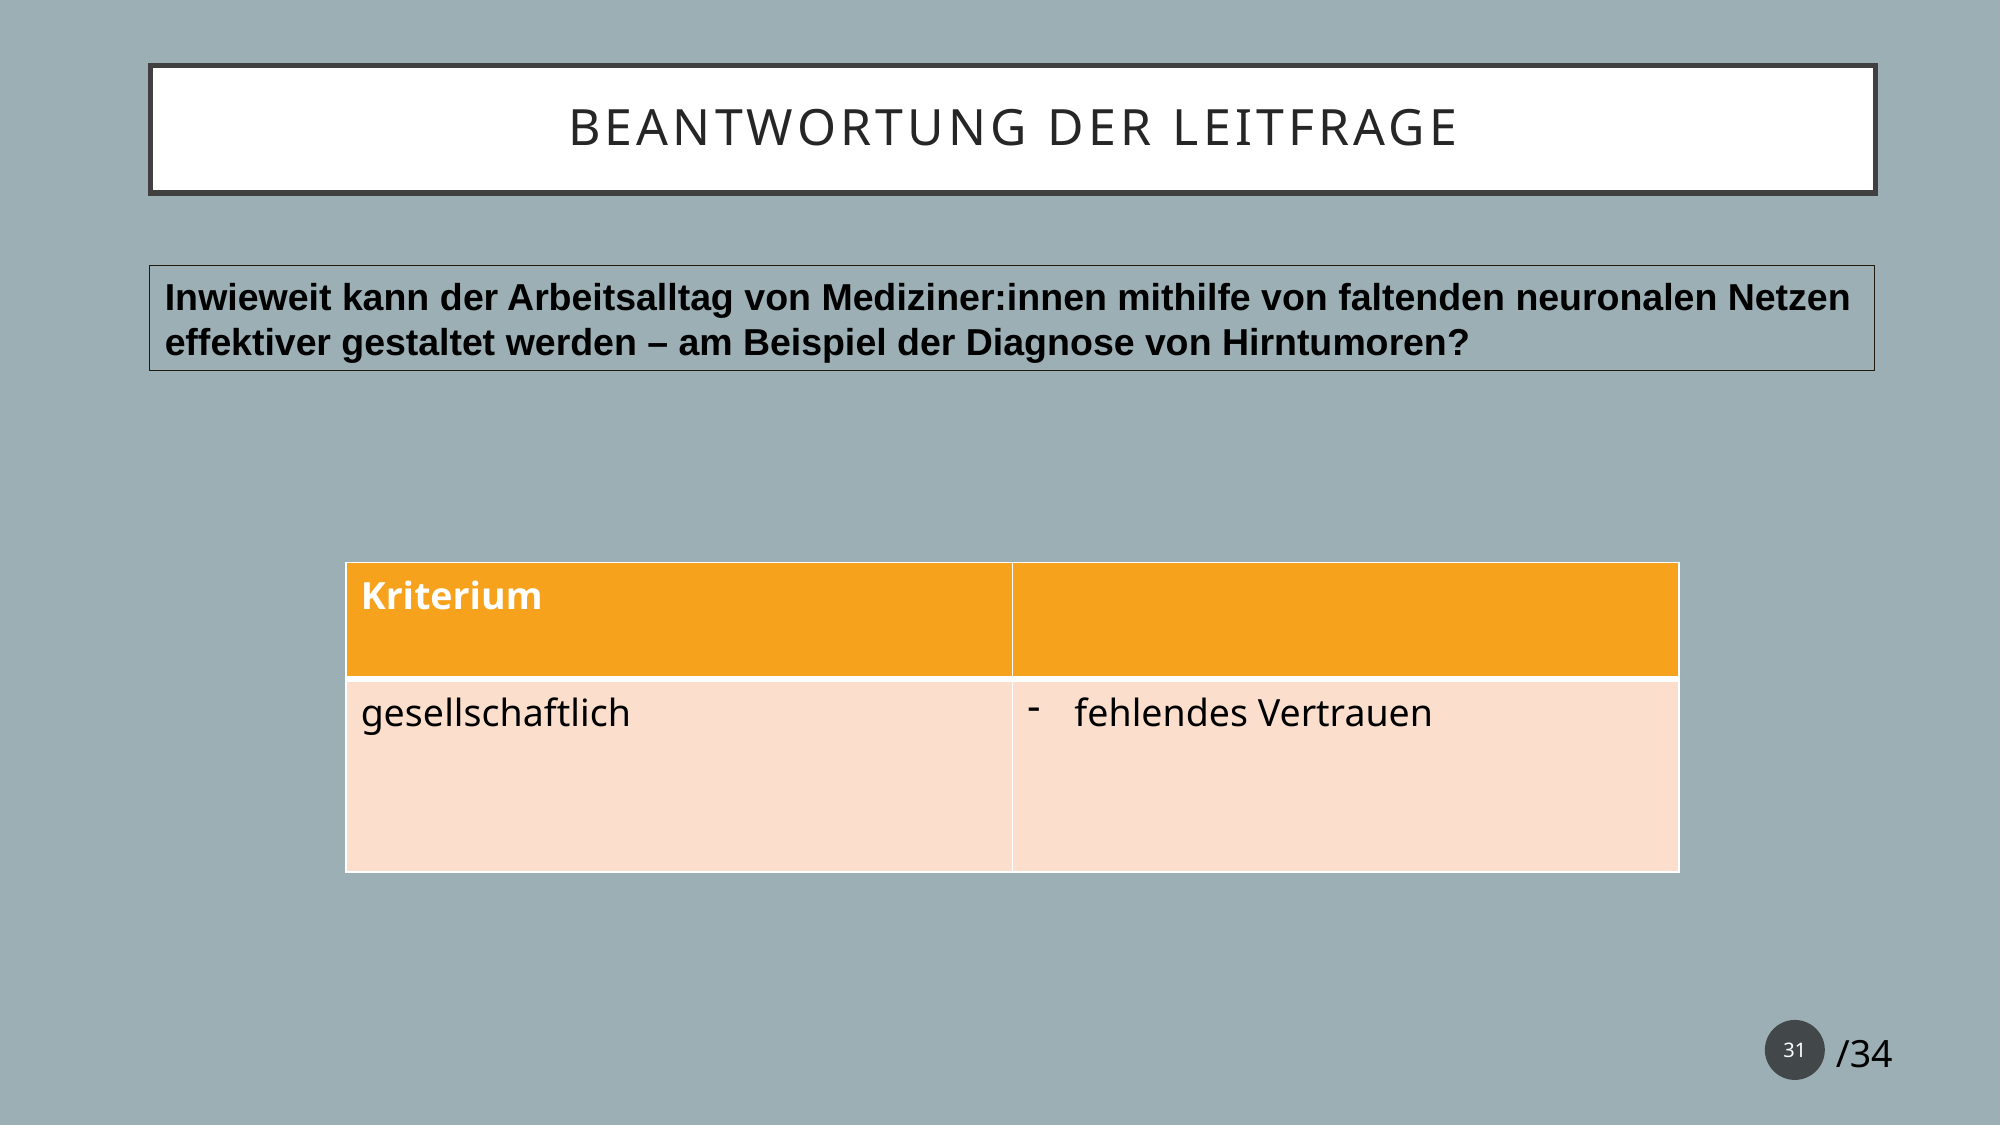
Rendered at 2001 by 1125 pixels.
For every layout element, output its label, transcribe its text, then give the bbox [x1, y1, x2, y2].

table_header [1013, 563, 1678, 676]
table_cell gesellschaftlich [347, 682, 1012, 871]
text_box Inwieweit kann der Arbeitsalltag von Mediziner:innen mithilfe von faltenden neuronalen Netzen effektiver gestaltet werden – am Beispiel der Diagnose von Hirntumoren? [149, 265, 1875, 371]
slide_number 31 [1764, 1019, 1825, 1080]
table_header Kriterium [347, 563, 1012, 676]
text_box Beantwortung der Leitfrage [150, 65, 1876, 193]
table_cell fehlendes Vertrauen [1013, 682, 1678, 871]
